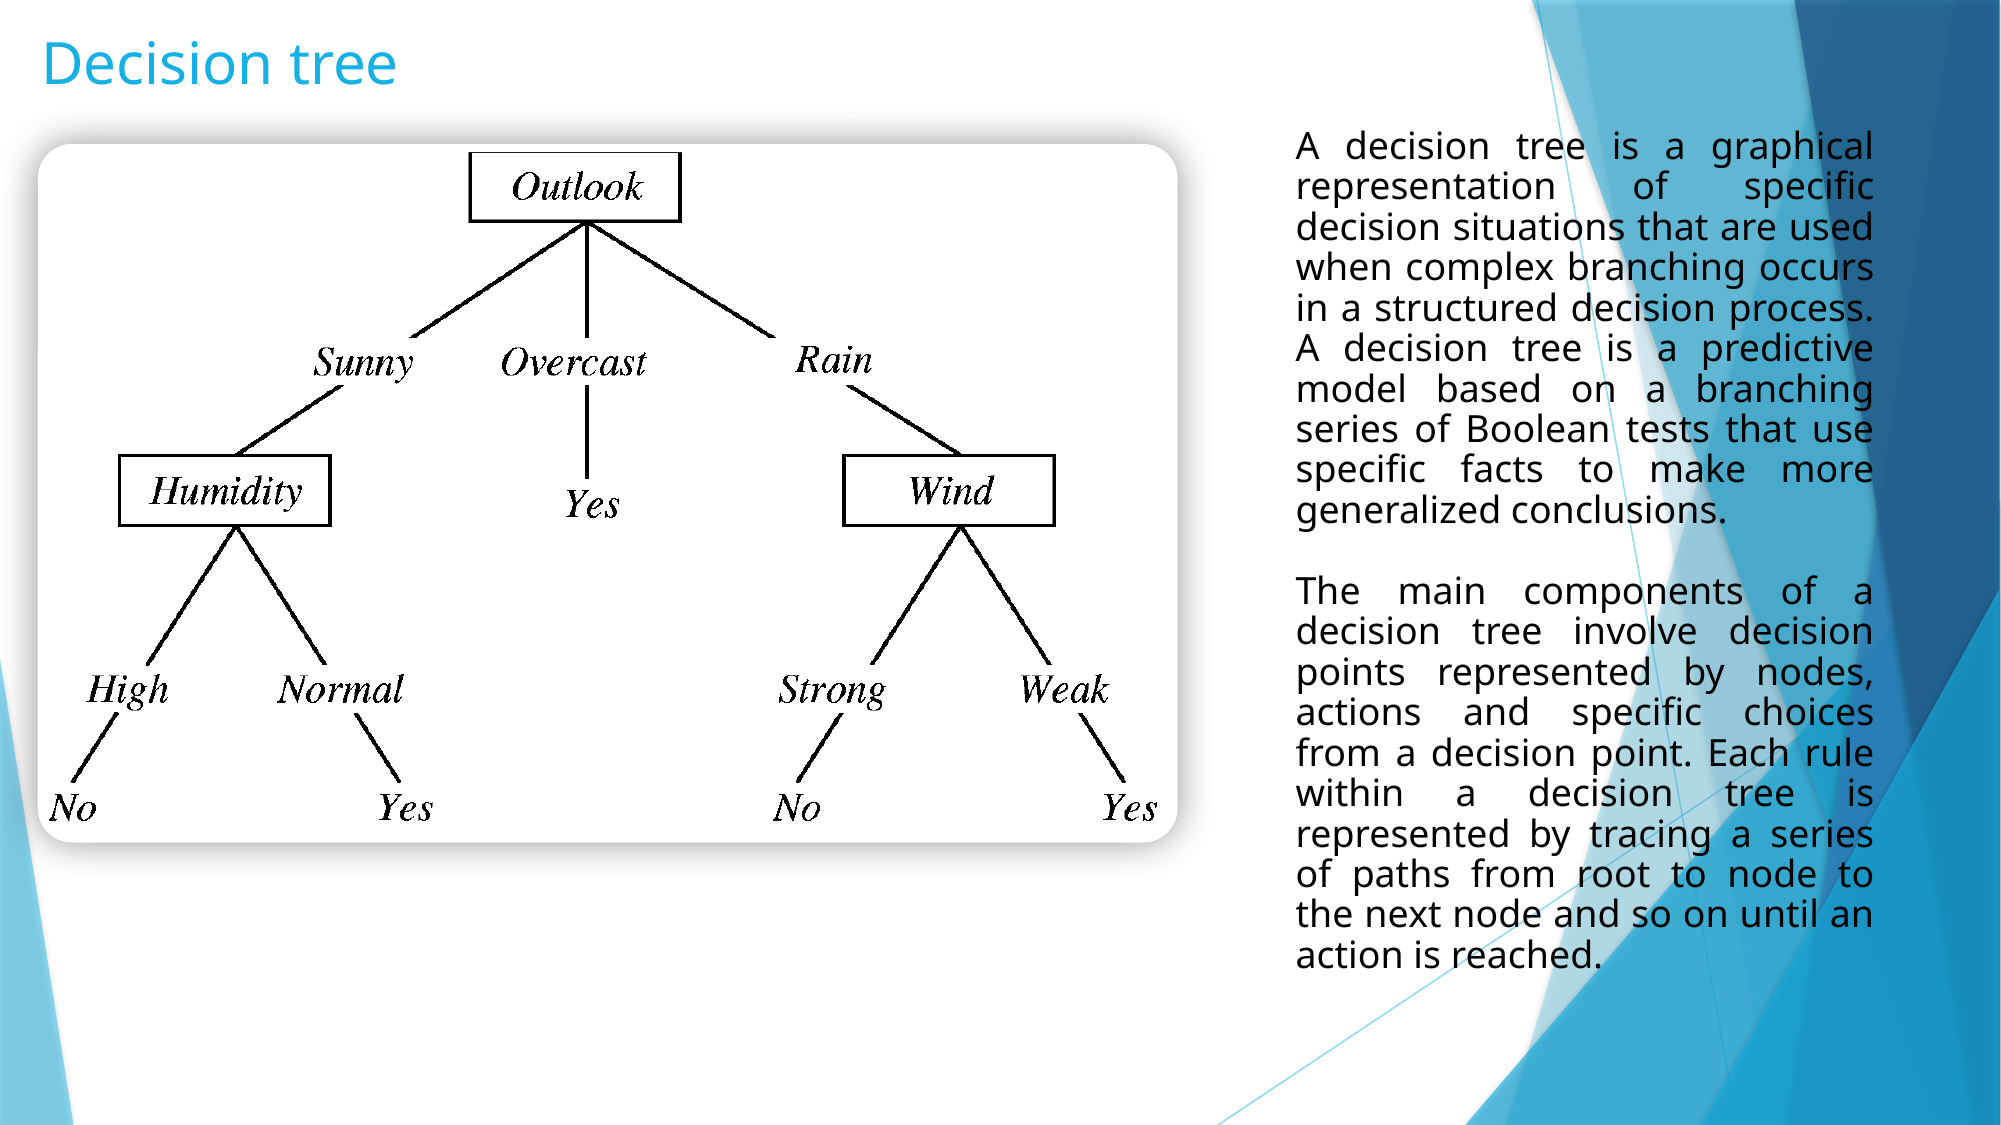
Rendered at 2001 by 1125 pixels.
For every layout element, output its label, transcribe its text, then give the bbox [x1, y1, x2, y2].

text_box A decision tree is a graphical representation of specific decision situations that are used when complex branching occurs in a structured decision process. A decision tree is a predictive model based on a branching series of Boolean tests that use specific facts to make more generalized conclusions. The main components of a decision tree involve decision points represented by nodes, actions and specific choices from a decision point. Each rule within a decision tree is represented by tracing a series of paths from root to node to the next node and so on until an action is reached. [1280, 119, 1890, 1070]
text_box Decision tree [26, 19, 497, 104]
picture [41, 147, 1174, 839]
